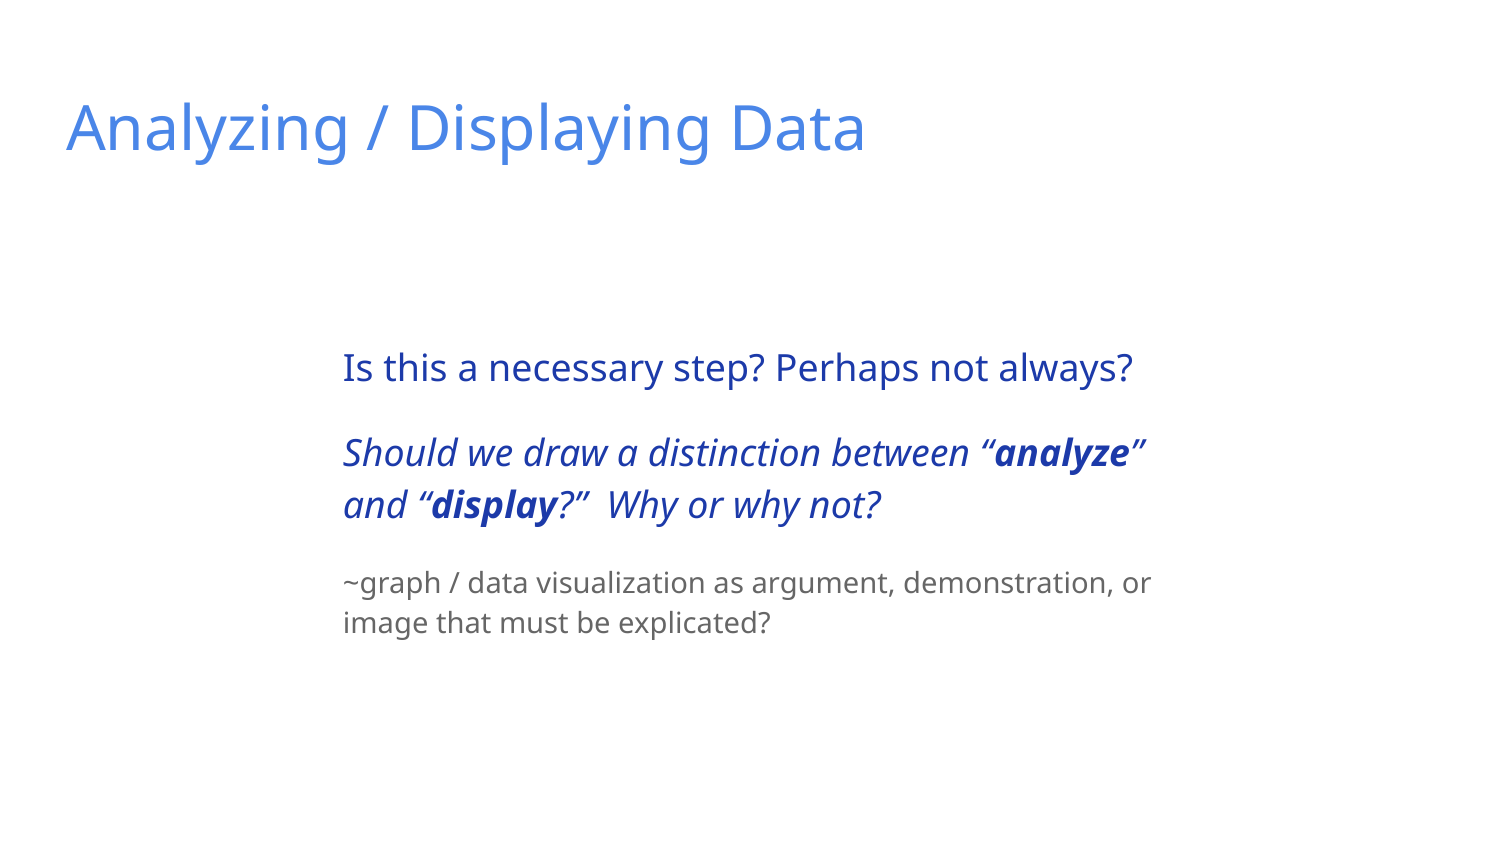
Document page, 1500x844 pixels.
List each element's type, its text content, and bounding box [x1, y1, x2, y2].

list Is this a necessary step? Perhaps not always? Should we draw a distinction between “analyze” and “display?” Why or why not? ~graph / data visualization as argument, demonstration, or image that must be explicated? [327, 322, 1222, 767]
title Analyzing / Displaying Data [51, 72, 1449, 167]
